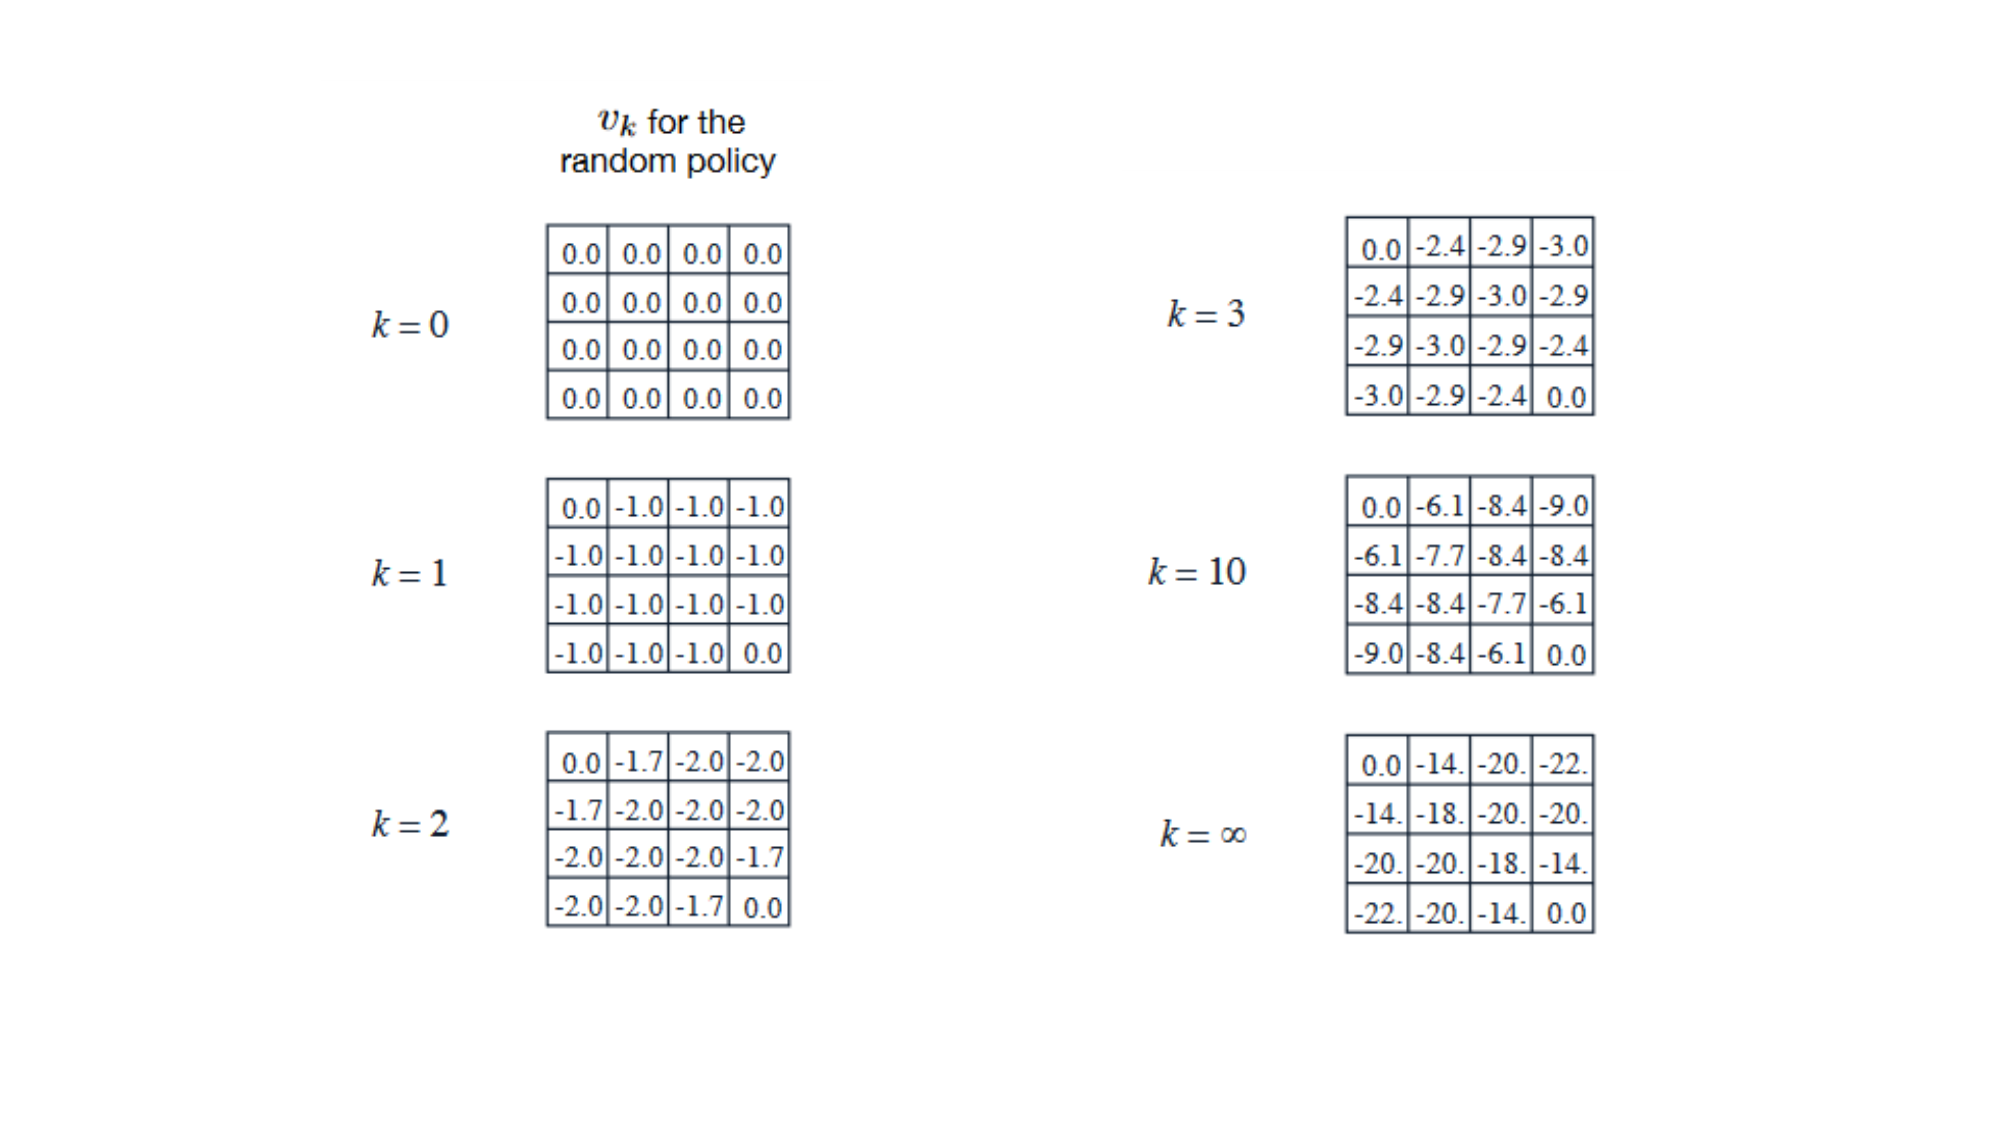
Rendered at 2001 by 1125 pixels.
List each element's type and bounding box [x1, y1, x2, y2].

picture [321, 79, 833, 951]
picture [1122, 169, 1634, 951]
